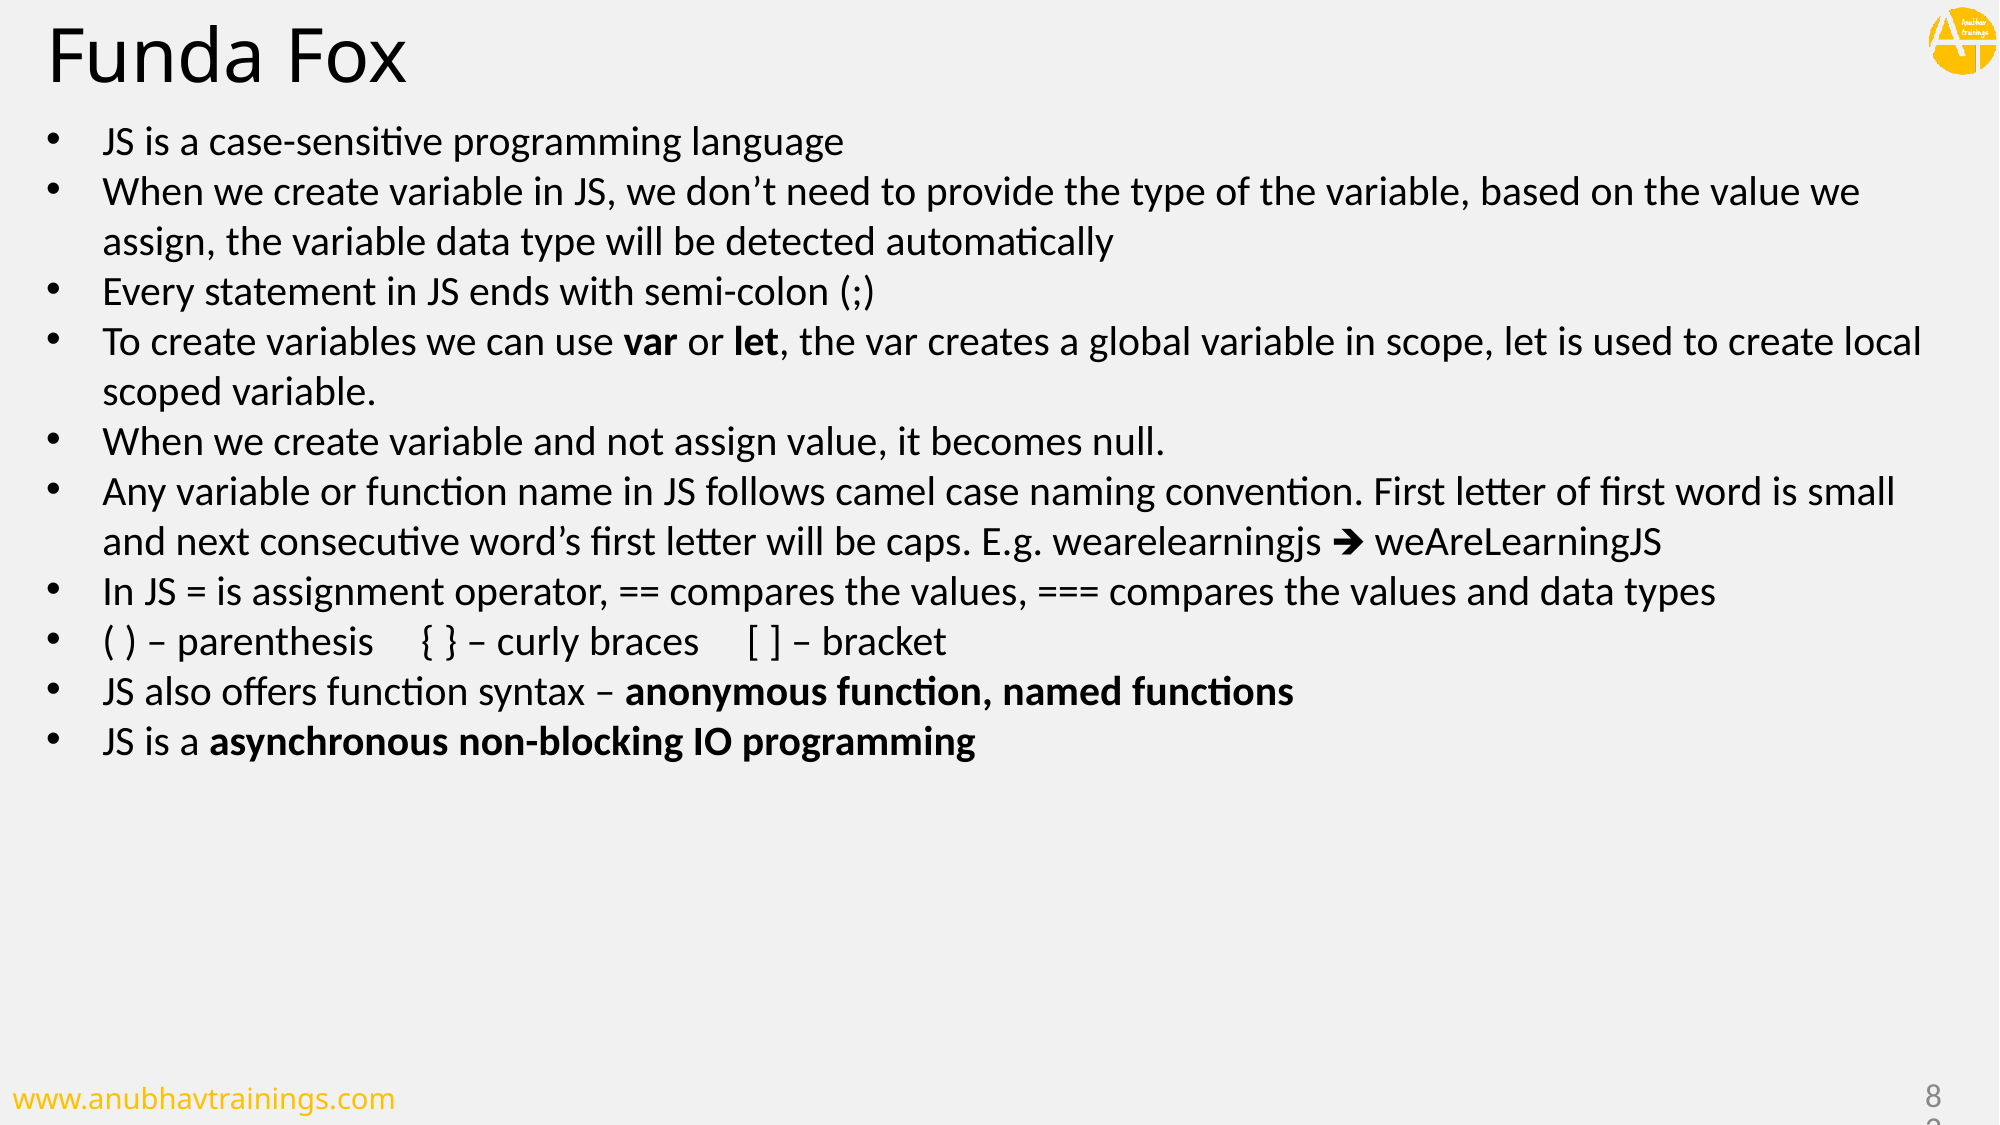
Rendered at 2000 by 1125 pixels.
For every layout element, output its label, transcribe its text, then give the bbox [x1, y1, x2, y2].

text_box JS is a case-sensitive programming language When we create variable in JS, we don’t need to provide the type of the variable, based on the value we assign, the variable data type will be detected automatically Every statement in JS ends with semi-colon (;) To create variables we can use var or let, the var creates a global variable in scope, let is used to create local scoped variable. When we create variable and not assign value, it becomes null. Any variable or function name in JS follows camel case naming convention. First letter of first word is small and next consecutive word’s first letter will be caps. E.g. wearelearningjs 🡺 weAreLearningJS In JS = is assignment operator, == compares the values, === compares the values and data types ( ) – parenthesis { } – curly braces [ ] – bracket JS also offers function syntax – anonymous function, named functions JS is a asynchronous non-blocking IO programming [31, 105, 1969, 922]
slide_number 82 [1909, 1082, 1946, 1106]
text_box www.anubhavtrainings.com [0, 1072, 425, 1123]
text_box Funda Fox [31, 0, 1874, 105]
picture [1922, 3, 2000, 80]
